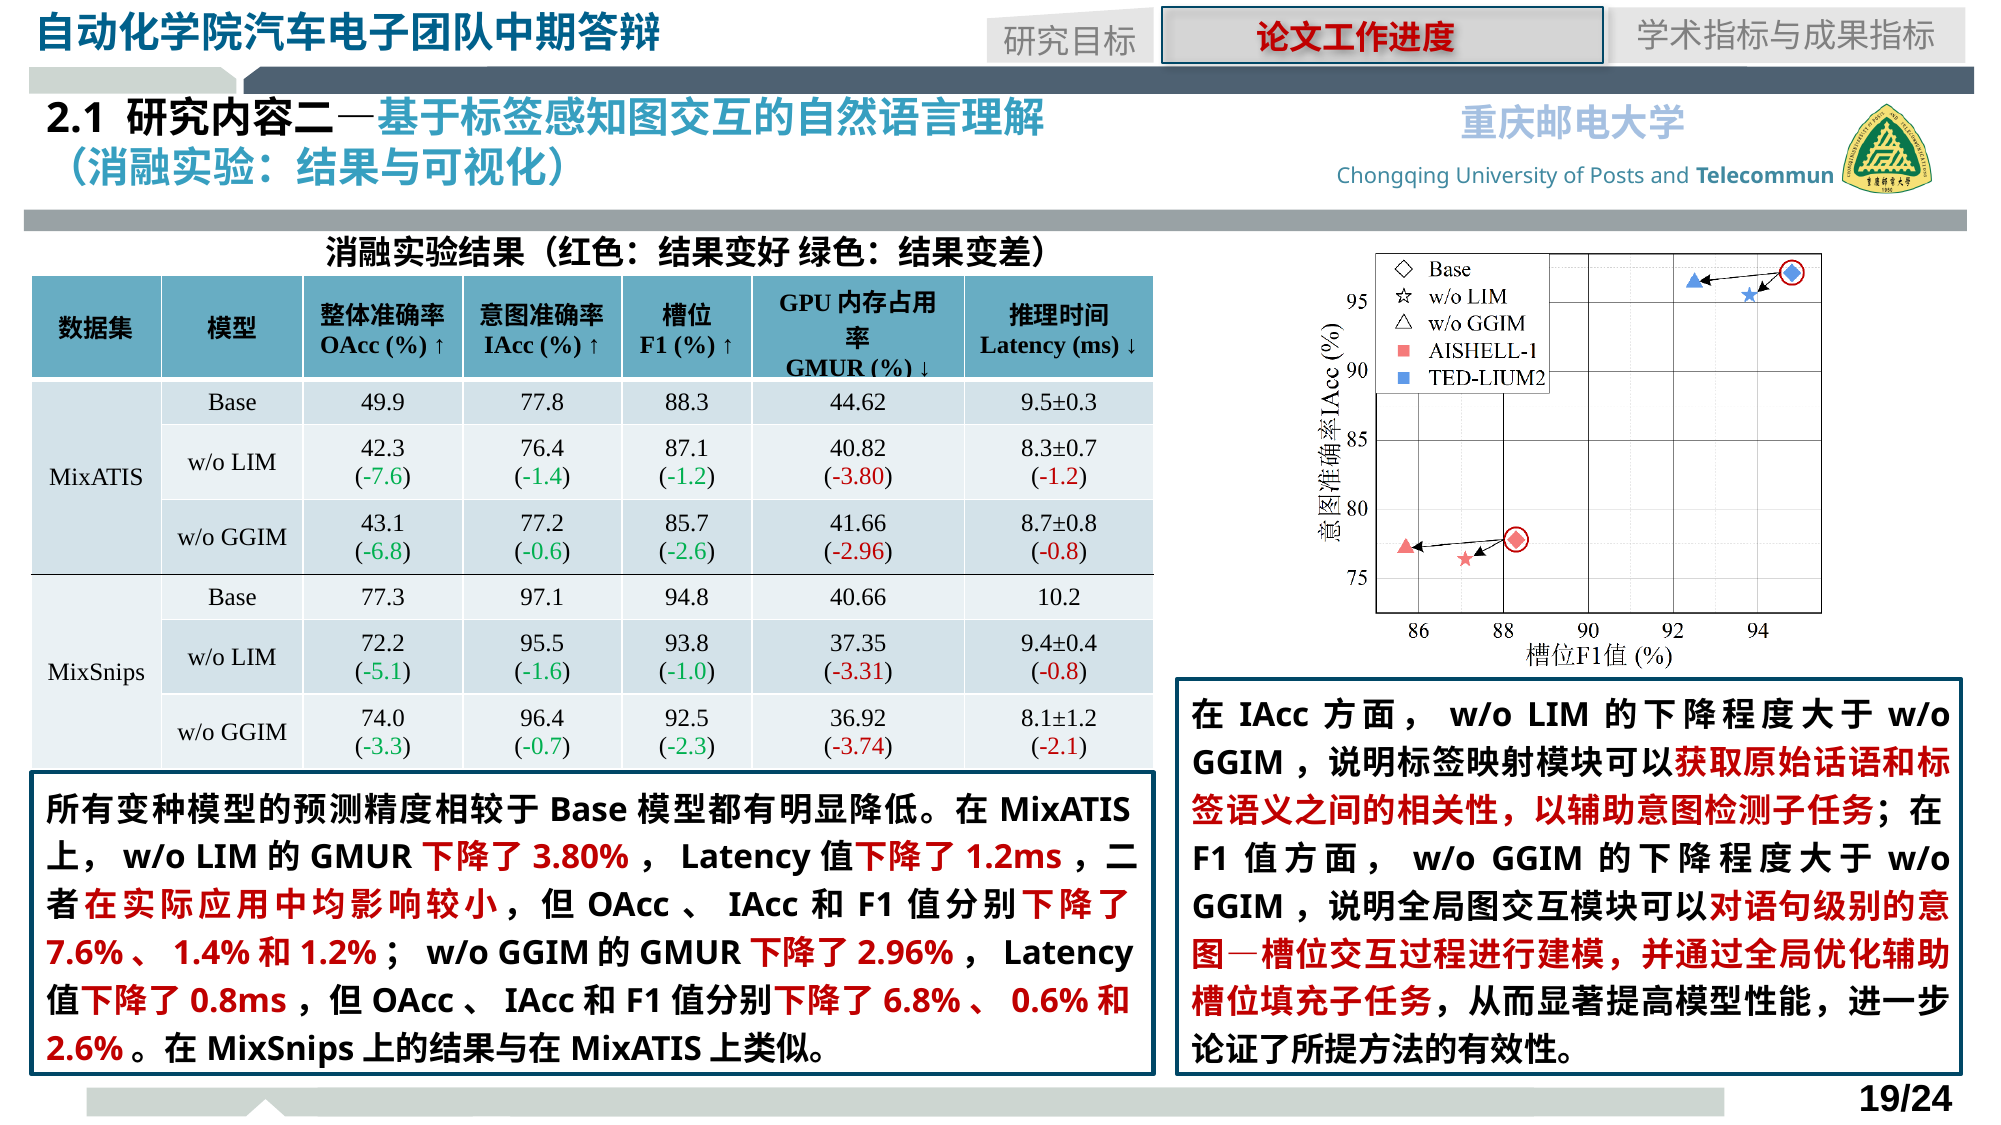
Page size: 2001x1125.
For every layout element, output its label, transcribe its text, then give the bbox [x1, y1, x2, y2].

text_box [1608, 6, 1966, 64]
table_cell 9.5±0.3 [965, 382, 1153, 424]
table_cell 77.2 (-0.6) [464, 500, 621, 574]
text_box 2.1 研究内容二—基于标签感知图交互的自然语言理解 （消融实验：结果与可视化） [31, 124, 1290, 207]
table_cell 74.0 (-3.3) [304, 695, 462, 768]
table_cell 96.4 (-0.7) [464, 695, 621, 768]
table_cell MixSnips [32, 575, 161, 768]
table_cell 44.62 [753, 382, 964, 424]
table_cell 88.3 [623, 382, 751, 424]
table_cell 95.5 (-1.6) [464, 620, 621, 693]
table_cell 10.2 [965, 575, 1153, 619]
table_header 推理时间 Latency (ms) ↓ [965, 276, 1153, 377]
table_cell 40.66 [753, 575, 964, 619]
picture [1836, 103, 1937, 194]
table_cell 42.3 (-7.6) [304, 425, 462, 499]
text_box 论文工作进度 [1241, 8, 1525, 64]
table_cell w/o GGIM [162, 695, 302, 768]
table_cell 72.2 (-5.1) [304, 620, 462, 693]
table_cell 9.4±0.4 (-0.8) [965, 620, 1153, 693]
table_cell 93.8 (-1.0) [623, 620, 751, 693]
table_cell 8.1±1.2 (-2.1) [965, 695, 1153, 768]
table_header 整体准确率 OAcc (%) ↑ [304, 276, 462, 377]
table_cell 36.92 (-3.74) [753, 695, 964, 768]
table_header 意图准确率 IAcc (%) ↑ [464, 276, 621, 377]
text_box 消融实验结果（红色：结果变好 绿色：结果变差） [302, 224, 1089, 274]
table_cell 37.35 (-3.31) [753, 620, 964, 693]
table_cell 77.3 [304, 575, 462, 619]
table_cell w/o LIM [162, 620, 302, 693]
table_cell 97.1 [464, 575, 621, 619]
table_cell w/o GGIM [162, 500, 302, 574]
table_cell MixATIS [32, 382, 161, 574]
table_cell 8.3±0.7 (-1.2) [965, 425, 1153, 499]
text_box [1160, 5, 1606, 65]
table_cell 76.4 (-1.4) [464, 425, 621, 499]
table_cell 85.7 (-2.6) [623, 500, 751, 574]
table_cell 77.8 [464, 382, 621, 424]
table_header 槽位 F1 (%) ↑ [623, 276, 751, 377]
picture [1312, 251, 1824, 671]
table_cell 40.82 (-3.80) [753, 425, 964, 499]
table_cell Base [162, 382, 302, 424]
table_cell w/o LIM [162, 425, 302, 499]
table_cell 41.66 (-2.96) [753, 500, 964, 574]
table_cell 94.8 [623, 575, 751, 619]
table_cell Base [162, 575, 302, 619]
text_box 研究目标 [984, 5, 1156, 65]
text_box [1175, 677, 1963, 1076]
table_cell 49.9 [304, 382, 462, 424]
table_cell 87.1 (-1.2) [623, 425, 751, 499]
text_box [29, 770, 1156, 1076]
table_cell 92.5 (-2.3) [623, 695, 751, 768]
table_header 模型 [162, 276, 302, 377]
table_header GPU内存占用率 GMUR (%) ↓ [753, 276, 964, 377]
table_cell 43.1 (-6.8) [304, 500, 462, 574]
table_header 数据集 [32, 276, 161, 377]
table_cell 8.7±0.8 (-0.8) [965, 500, 1153, 574]
